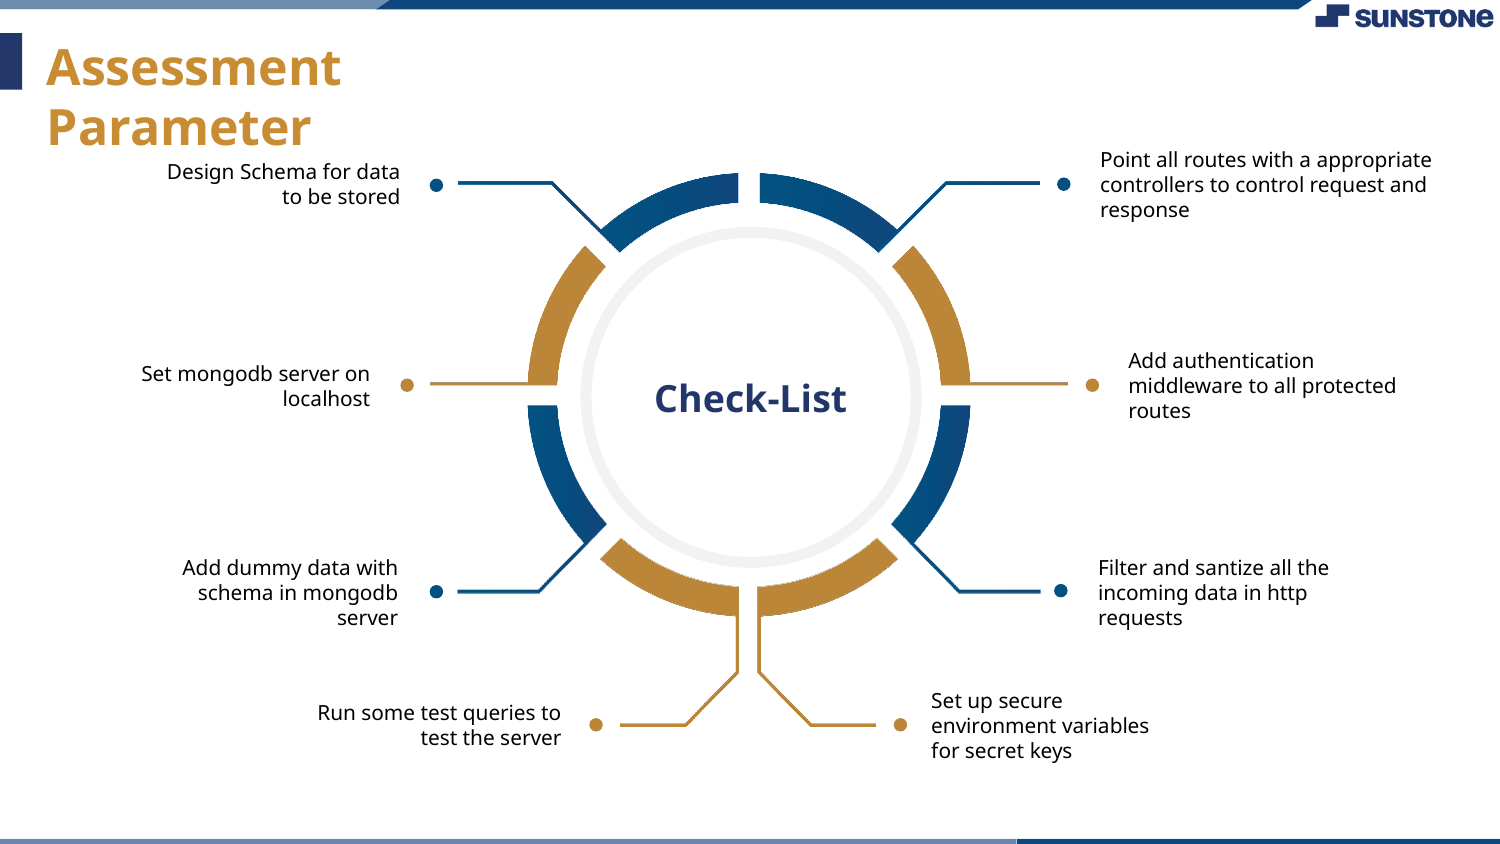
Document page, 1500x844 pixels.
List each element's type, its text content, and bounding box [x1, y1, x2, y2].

list Add authentication middleware to all protected routes [1113, 359, 1427, 412]
list Design Schema for data to be stored [134, 171, 416, 211]
list Add dummy data with schema in mongodb server [131, 565, 414, 619]
list Filter and santize all the incoming data in http requests [1083, 565, 1365, 619]
list Run some test queries to test the server [294, 698, 577, 752]
list Set up secure environment variables for secret keys [916, 698, 1198, 752]
list Point all routes with a appropriate controllers to control request and response [1085, 157, 1466, 211]
picture [0, 0, 1500, 844]
text_box Assessment Parameter [31, 20, 545, 171]
list Set mongodb server on localhost [52, 359, 386, 412]
list Check-List [610, 371, 892, 424]
